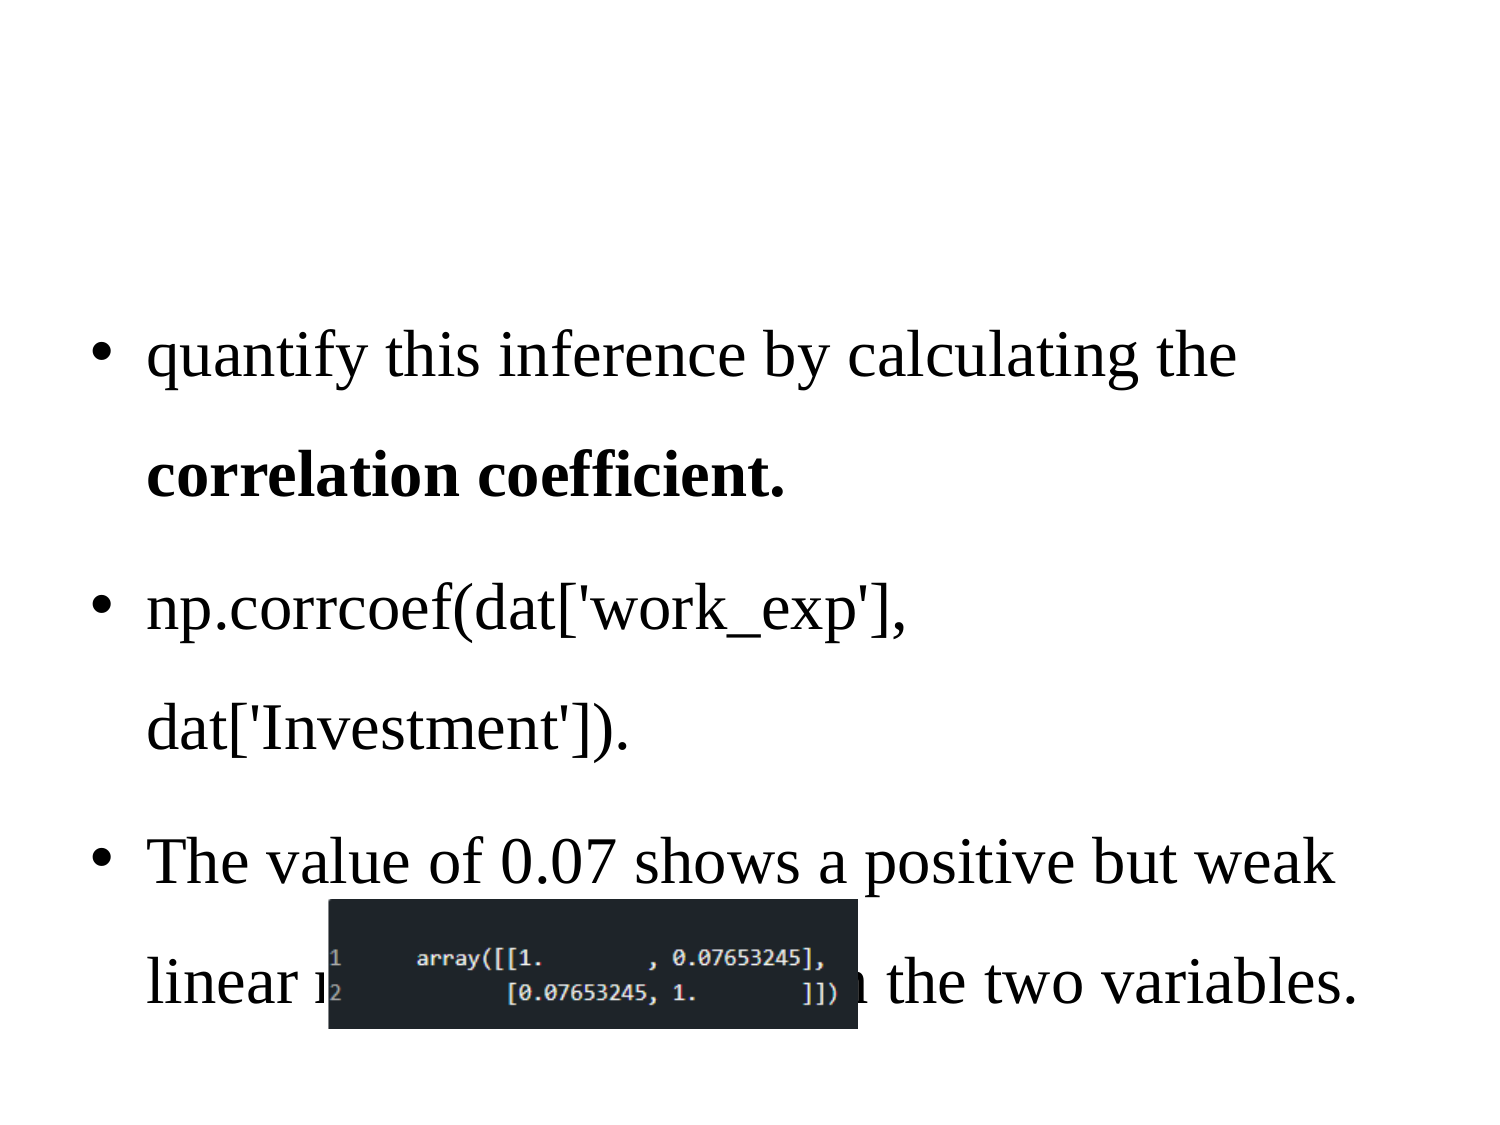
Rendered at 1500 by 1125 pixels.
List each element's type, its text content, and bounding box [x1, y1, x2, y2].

picture [324, 899, 858, 1029]
list quantify this inference by calculating the correlation coefficient. np.corrcoef(dat['work_exp'], dat['Investment']). The value of 0.07 shows a positive but weak linear relationship between the two variables. [75, 262, 1425, 1005]
